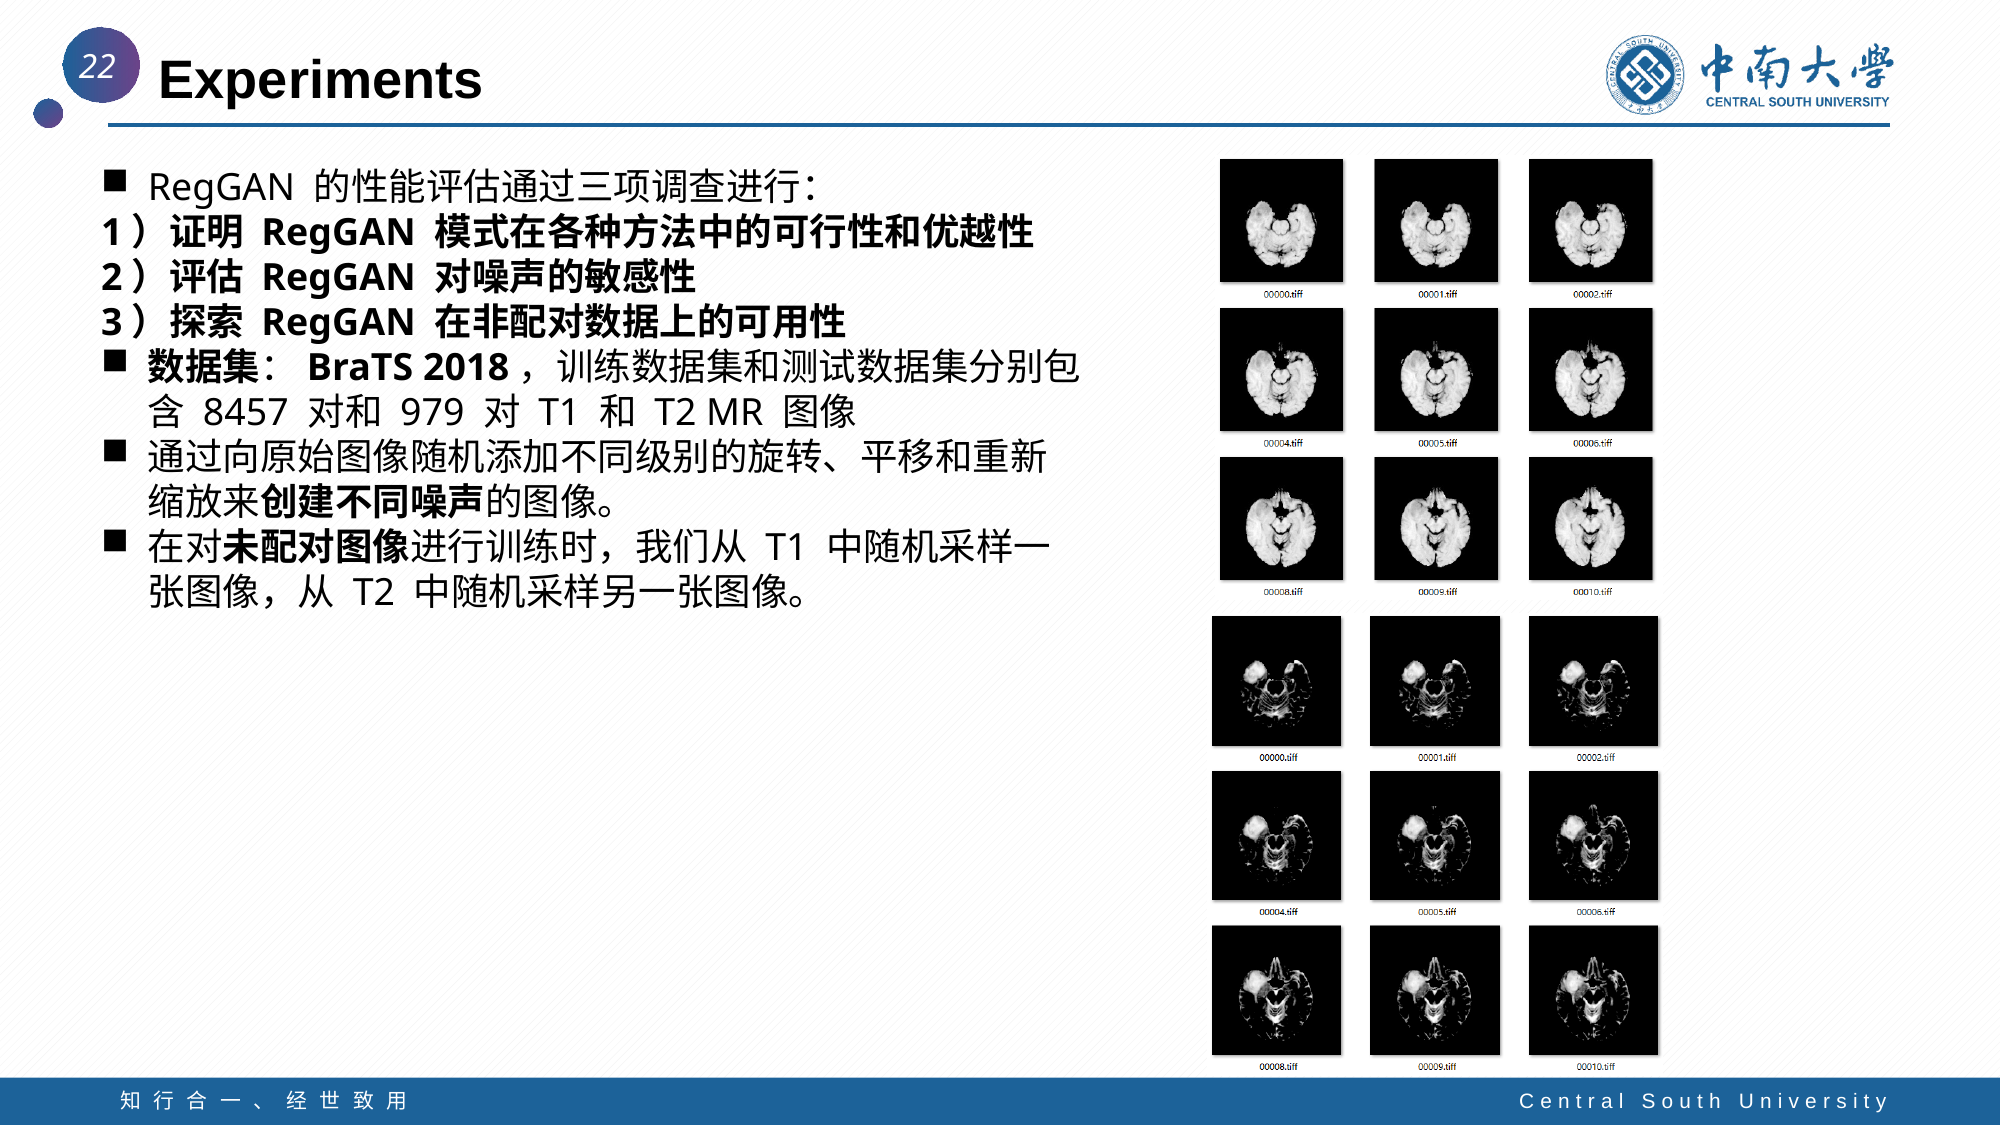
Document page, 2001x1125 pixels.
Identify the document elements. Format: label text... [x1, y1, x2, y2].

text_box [33, 26, 153, 128]
picture [1215, 155, 1663, 600]
text_box [0, 1077, 2000, 1125]
text_box Experiments [158, 0, 1050, 118]
text_box Central South University [1504, 1080, 1902, 1120]
picture [1207, 613, 1663, 1076]
text_box 知行合一、经世致用 [105, 1080, 423, 1120]
picture [1595, 28, 1907, 121]
text_box RegGAN 的性能评估通过三项调查进行： 1）证明 RegGAN 模式在各种方法中的可行性和优越性 2）评估 RegGAN 对噪声的敏感性 3）探索 RegGAN 在非配对数据上的可用性 数据集：BraTS 2018，训练数据集和测试数据集分别包含 8457 对和 979 对 T1 和 T2 MR 图像 通过向原始图像随机添加不同级别的旋转、平移和重新缩放来创建不同噪声的图像。 在对未配对图像进行训练时，我们从 T1 中随机采样一张图像，从 T2 中随机采样另一张图像。 [86, 155, 1098, 621]
